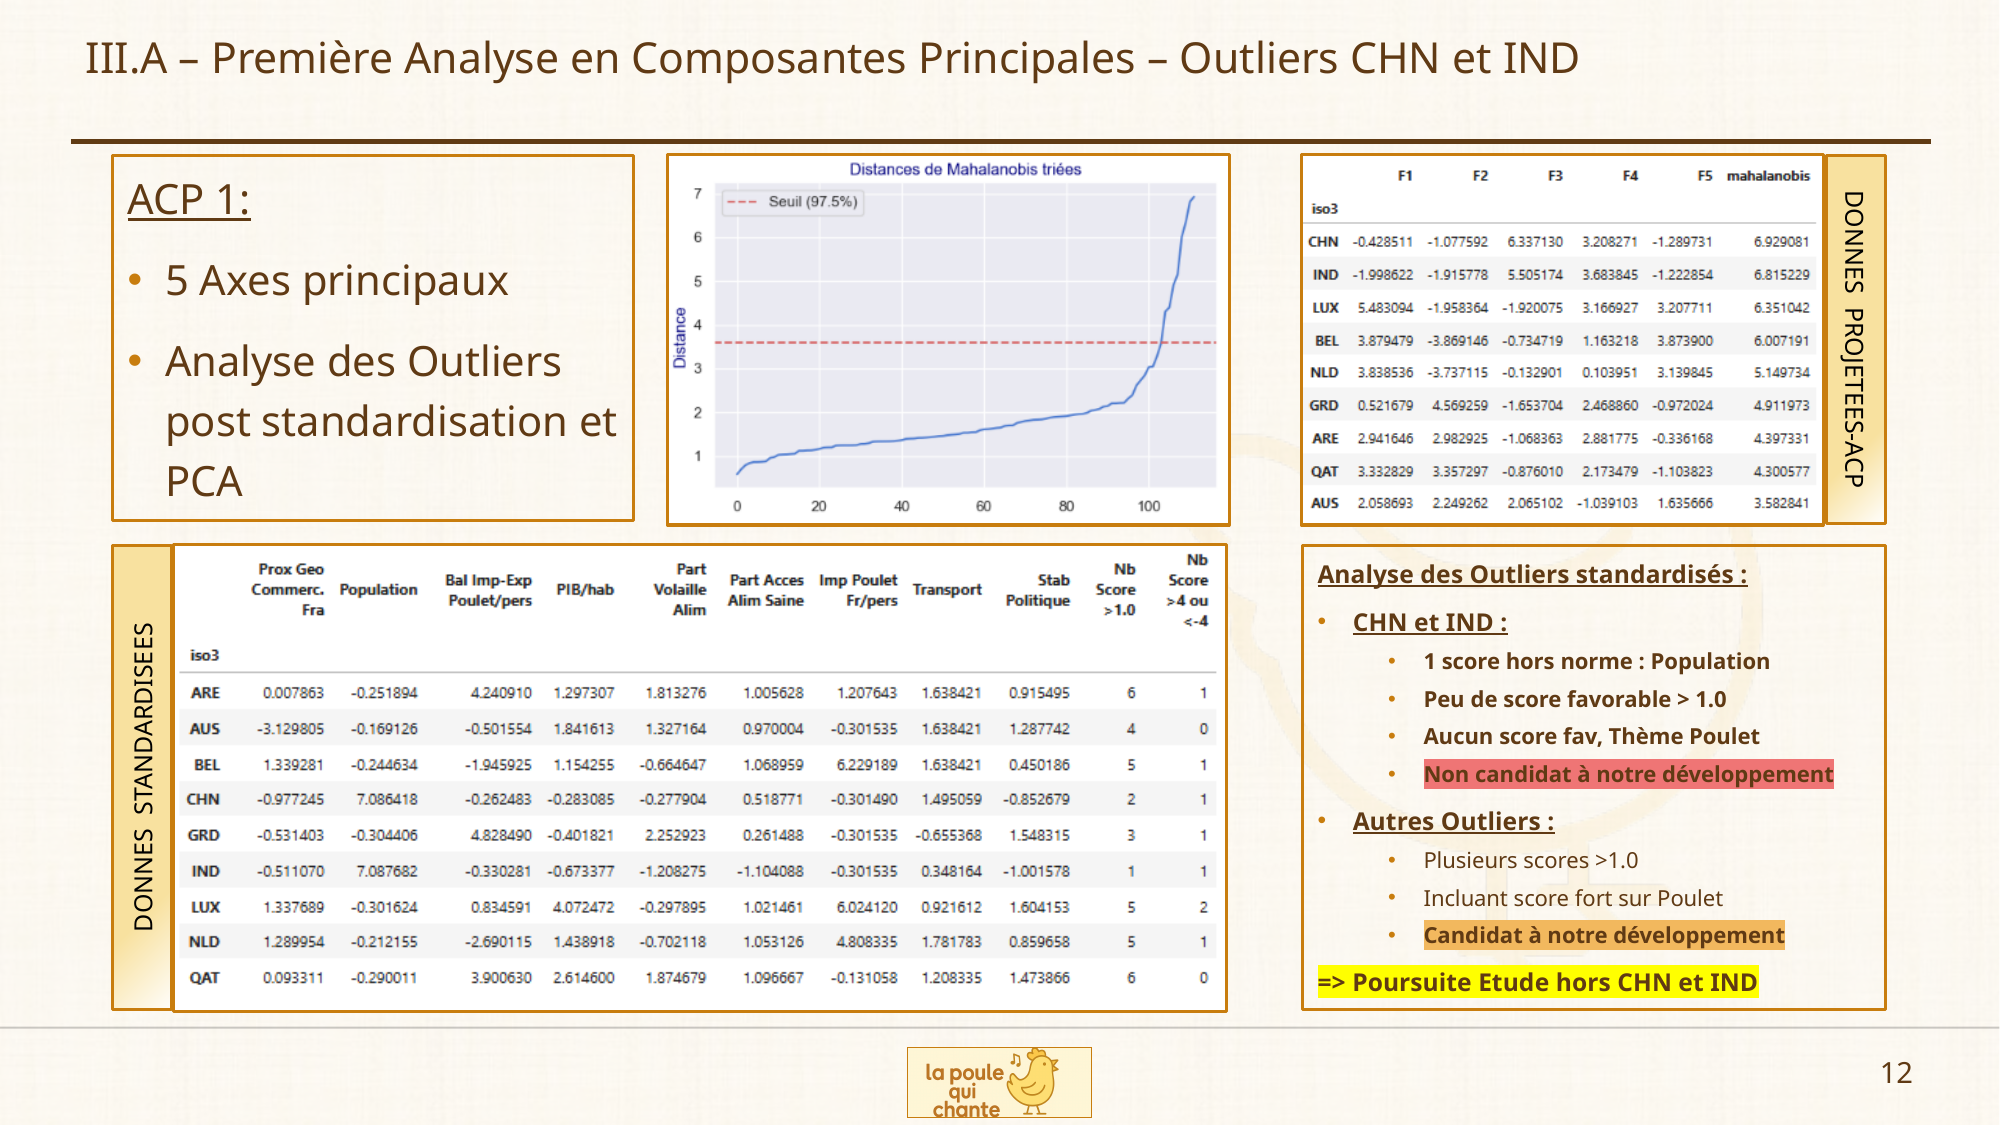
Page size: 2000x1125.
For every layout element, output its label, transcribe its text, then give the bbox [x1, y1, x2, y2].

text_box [1302, 155, 1886, 524]
picture [908, 1048, 1091, 1117]
title III.A – Première Analyse en Composantes Principales – Outliers CHN et IND [70, 29, 1932, 119]
picture [1106, 118, 1951, 1100]
slide_number 12 [1795, 1046, 1929, 1114]
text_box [112, 545, 1226, 1010]
picture [668, 155, 1228, 524]
text_box ACP 1: 5 Axes principaux Analyse des Outliers post standardisation et PCA [112, 155, 634, 521]
text_box Analyse des Outliers standardisés : CHN et IND : 1 score hors norme : Population Peu de score favorable > 1.0 Aucun score fav, Thème Poulet Non candidat à notre développement Autres Outliers : Plusieurs scores >1.0 Incluant score fort sur Poulet Candidat à notre développement => Poursuite Etude hors CHN et IND [1302, 545, 1886, 1010]
